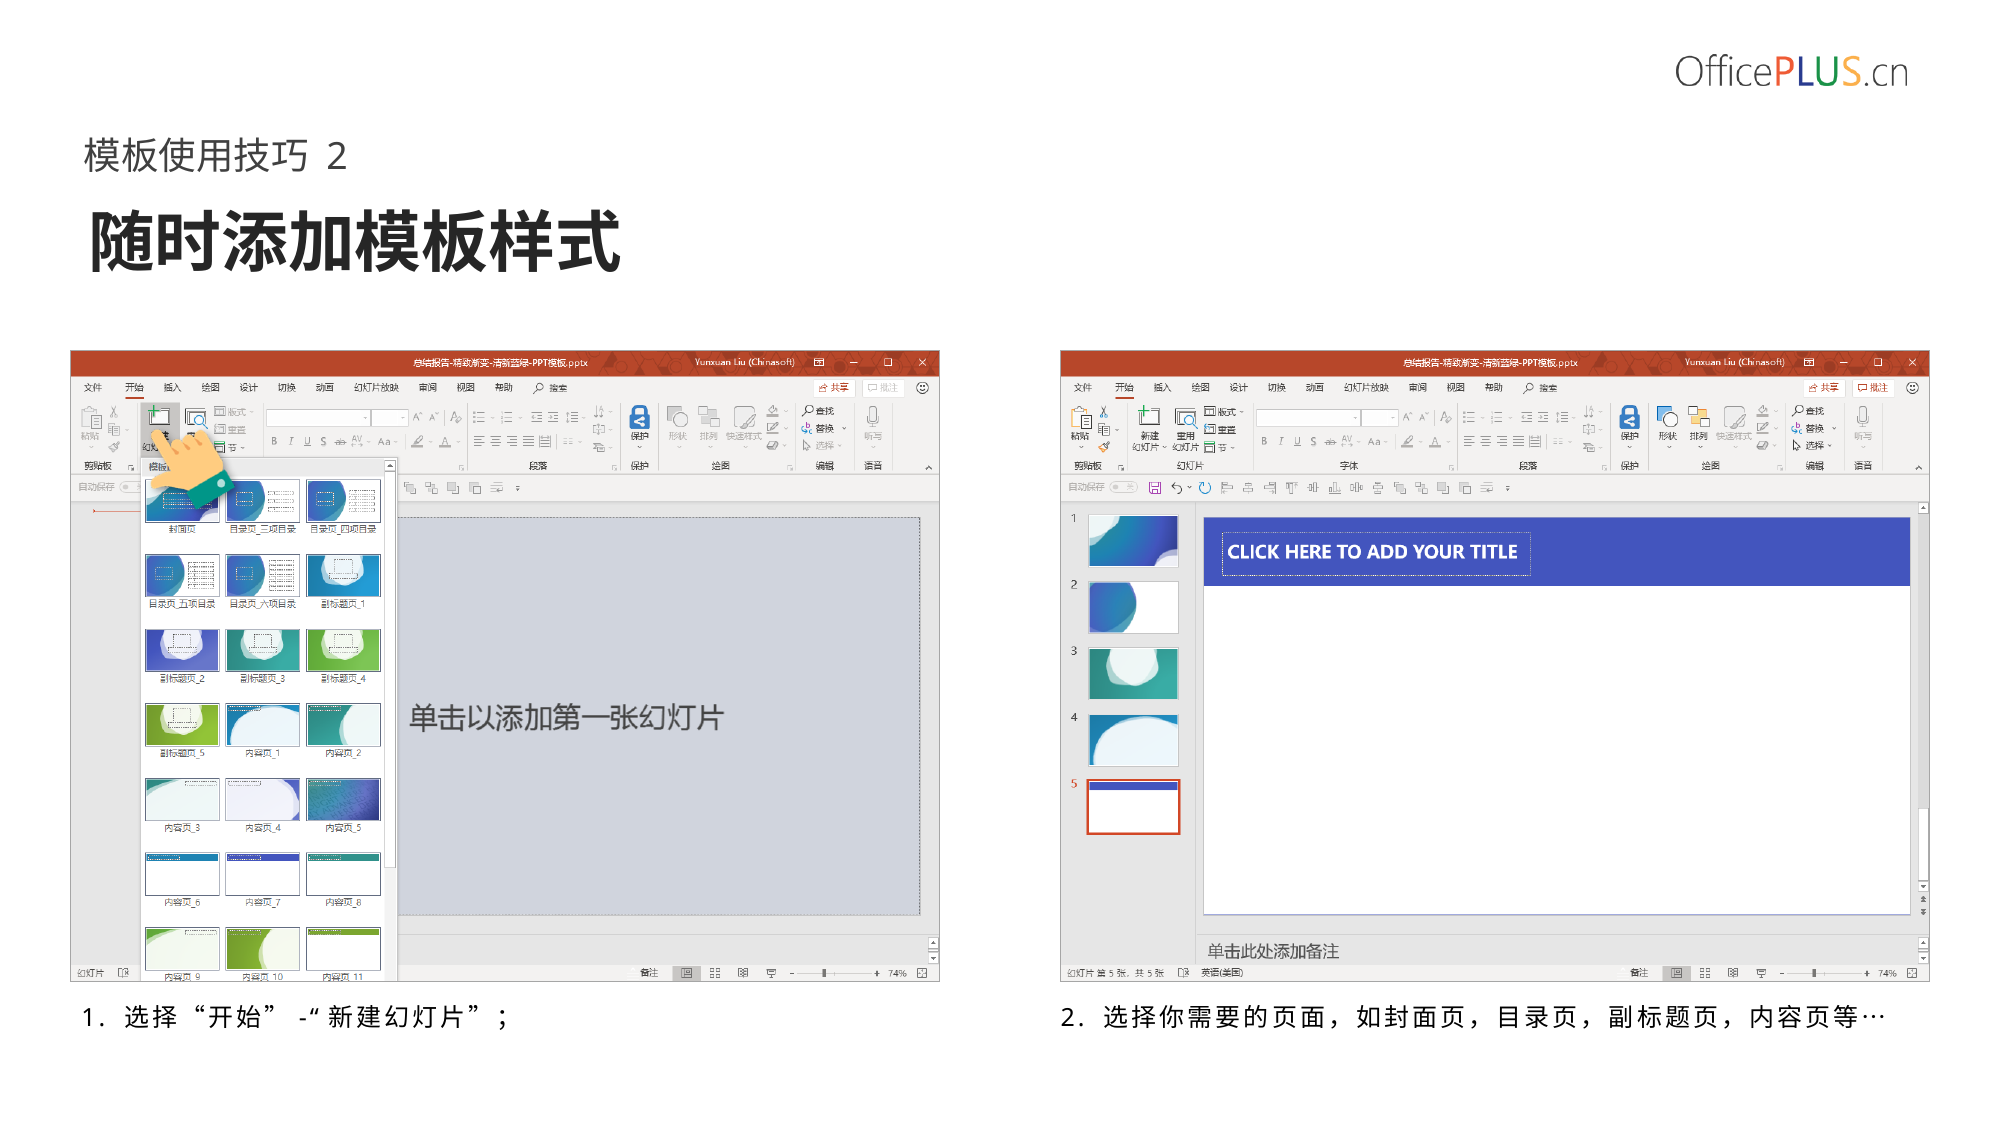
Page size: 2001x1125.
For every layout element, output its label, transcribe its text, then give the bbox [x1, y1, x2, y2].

text_box 随时添加模板样式 [73, 192, 637, 288]
picture [70, 350, 940, 982]
text_box 2. 选择你需要的页面，如封面页，目录页，副标题页，内容页等… [1045, 994, 1903, 1039]
picture [1676, 54, 1907, 86]
text_box 1. 选择“开始”-“新建幻灯片”； [66, 994, 537, 1039]
picture [1060, 350, 1930, 982]
text_box 模板使用技巧 2 [69, 124, 363, 185]
